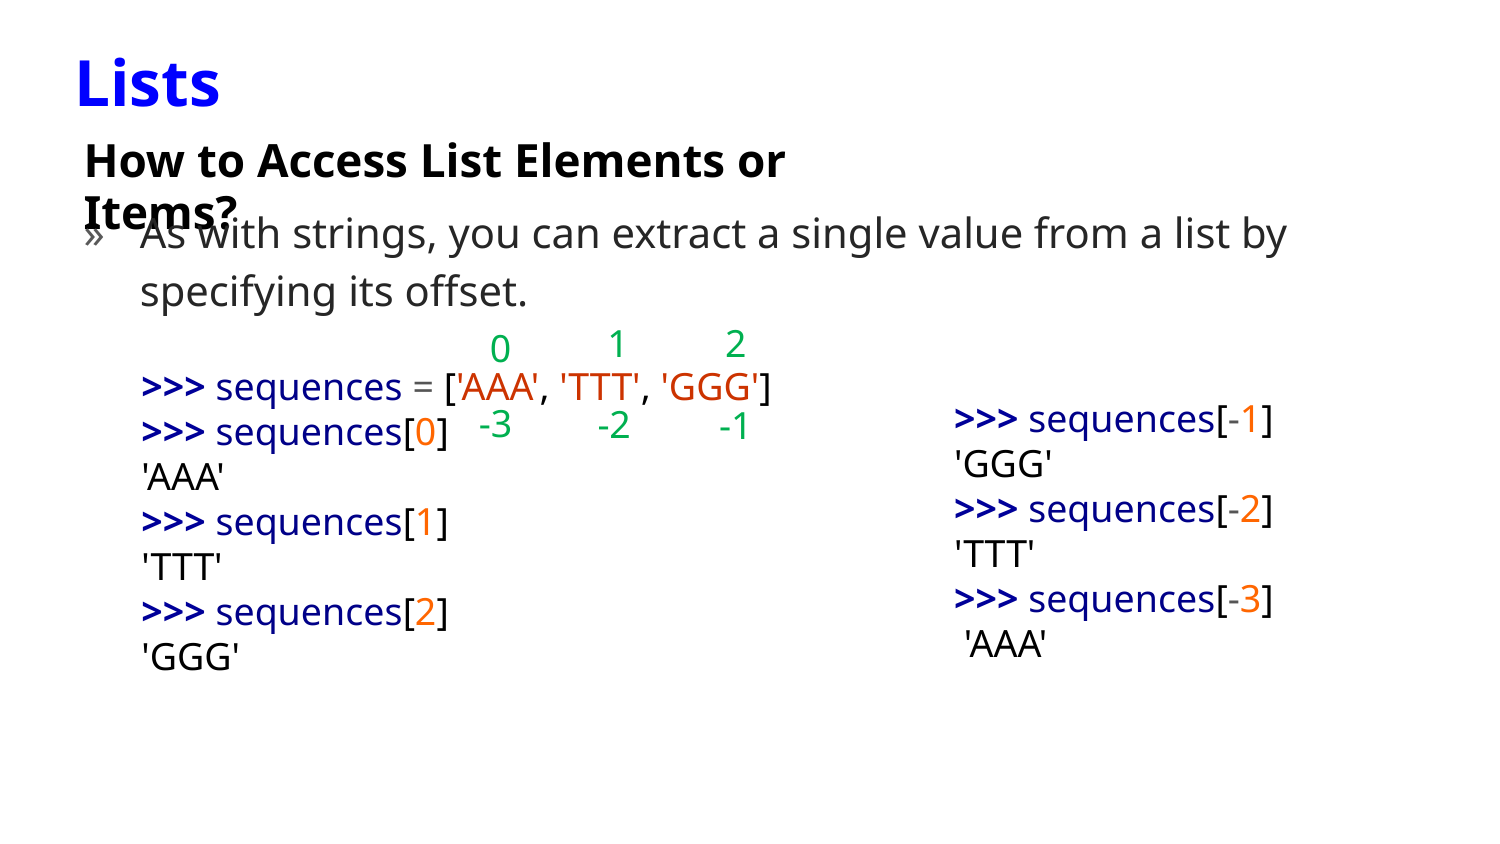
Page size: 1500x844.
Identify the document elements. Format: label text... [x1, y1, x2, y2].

text_box >>> sequences[-1] 'GGG' >>> sequences[-2] 'TTT' >>> sequences[-3] 'AAA' [954, 394, 1331, 667]
text_box 1 [588, 312, 648, 373]
text_box -3 [455, 392, 536, 453]
text_box 2 [706, 312, 766, 373]
text_box -2 [577, 393, 651, 454]
text_box >>> sequences = ['AAA', 'TTT', 'GGG'] >>> sequences[0] 'AAA' >>> sequences[1] 'TTT' >>> sequences[2] 'GGG' [141, 361, 894, 680]
list As with strings, you can extract a single value from a list by specifying its offset. [68, 191, 1421, 308]
text_box 0 [470, 317, 531, 378]
list How to Access List Elements or Items? [68, 128, 967, 191]
list Lists [59, 23, 357, 121]
text_box -1 [700, 394, 772, 455]
